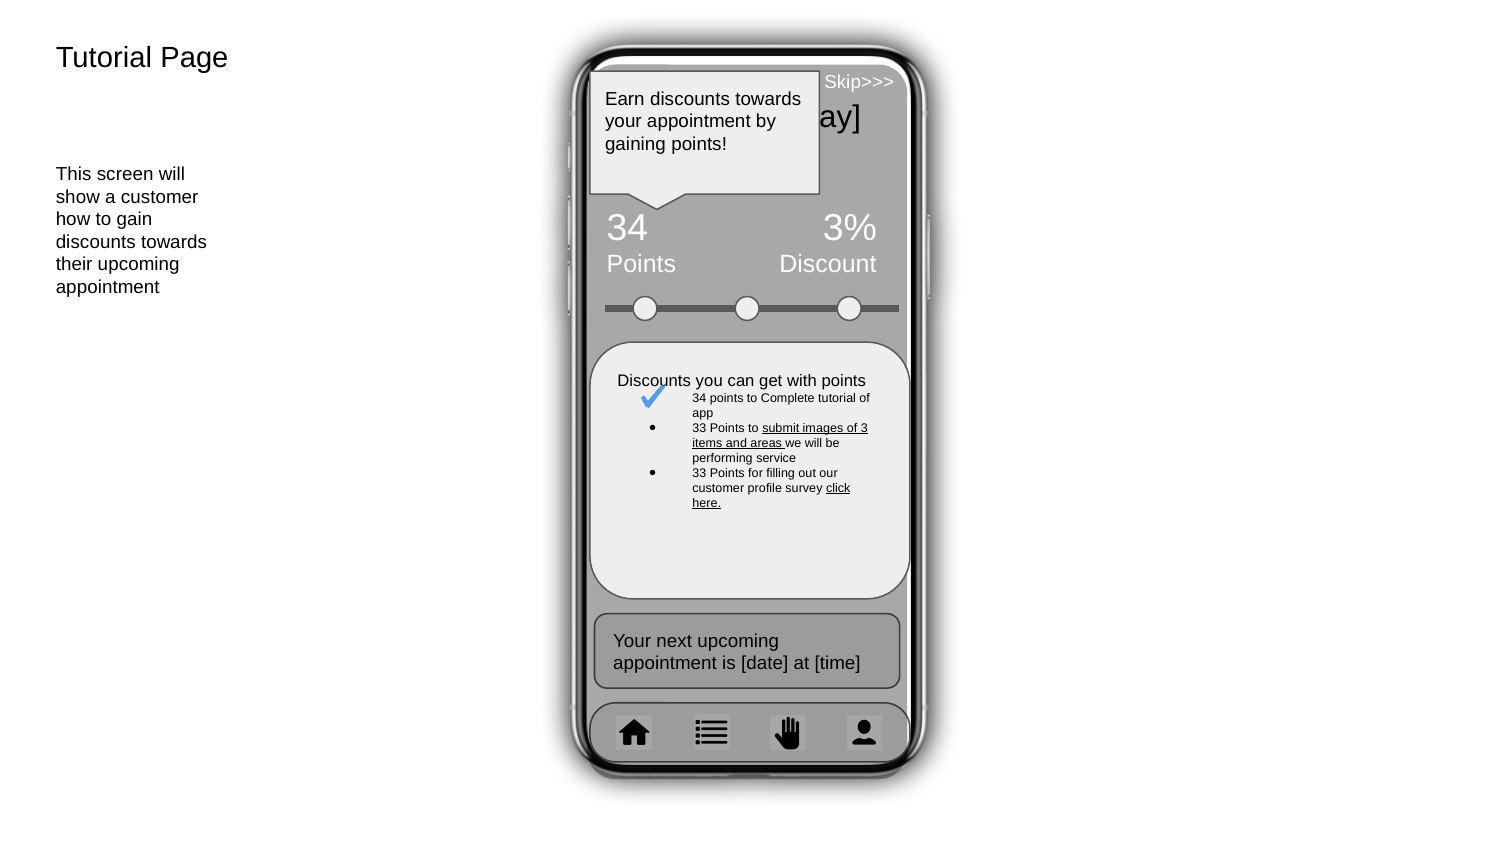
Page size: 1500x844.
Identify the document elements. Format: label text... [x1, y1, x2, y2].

picture [537, 13, 963, 808]
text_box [589, 702, 911, 763]
text_box This screen will show a customer how to gain discounts towards their upcoming appointment [40, 146, 246, 328]
text_box Tutorial Page [40, 23, 246, 76]
